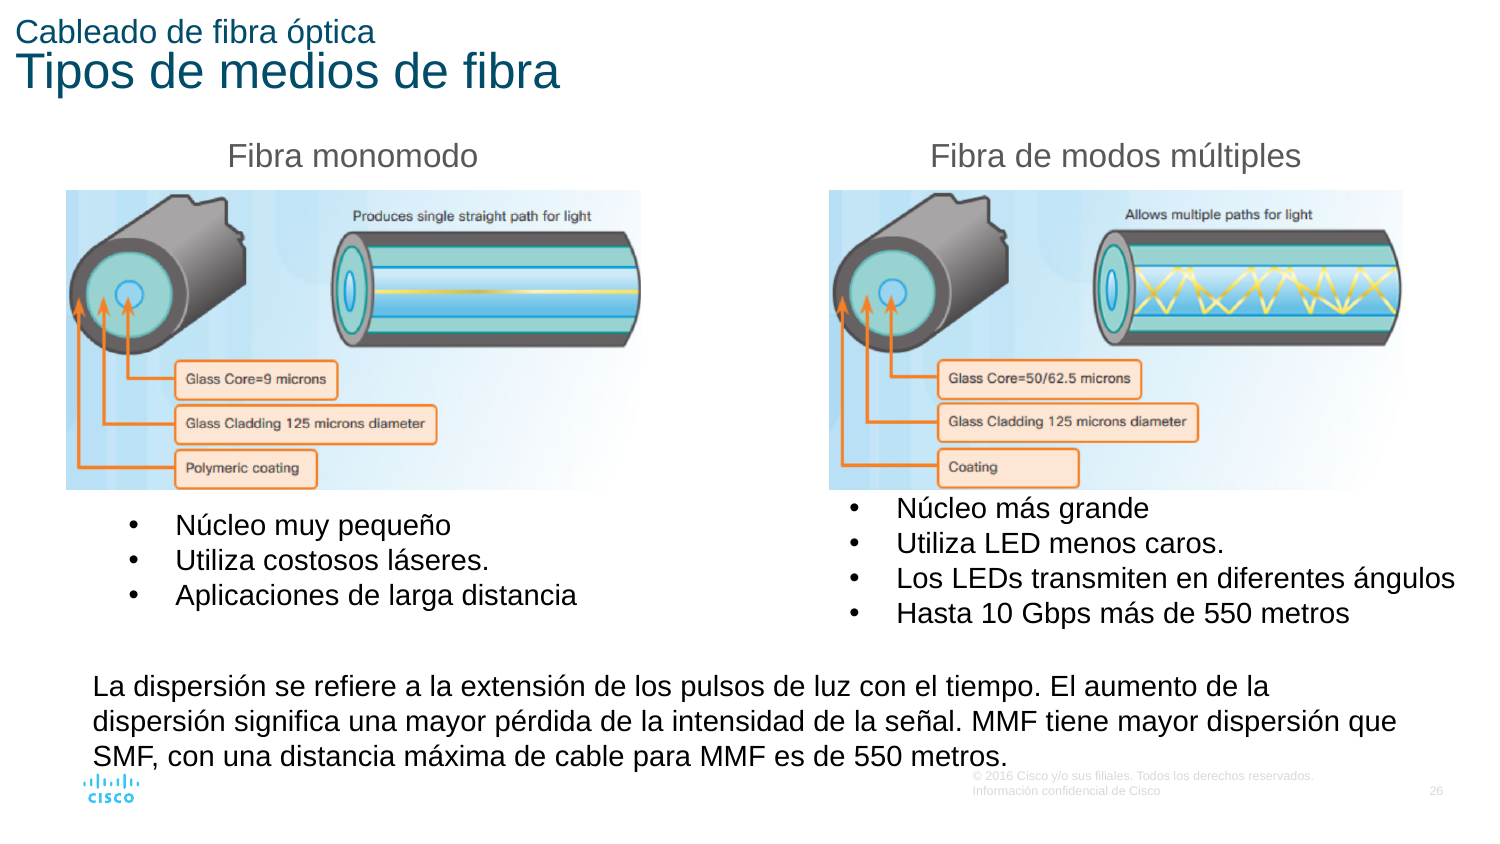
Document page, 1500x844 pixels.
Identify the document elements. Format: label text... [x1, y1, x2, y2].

text_box Núcleo muy pequeño Utiliza costosos láseres. Aplicaciones de larga distancia [113, 499, 593, 619]
title Cableado de fibra óptica Tipos de medios de fibra [0, 0, 1369, 119]
picture [65, 189, 641, 491]
text_box La dispersión se refiere a la extensión de los pulsos de luz con el tiempo. El aumento de la dispersión significa una mayor pérdida de la intensidad de la señal. MMF tiene mayor dispersión que SMF, con una distancia máxima de cable para MMF es de 550 metros. [77, 660, 1422, 780]
text_box Fibra monomodo [212, 127, 494, 182]
text_box Fibra de modos múltiples [915, 127, 1317, 182]
text_box Núcleo más grande Utiliza LED menos caros. Los LEDs transmiten en diferentes ángulos Hasta 10 Gbps más de 550 metros [834, 482, 1472, 638]
picture [828, 189, 1404, 490]
